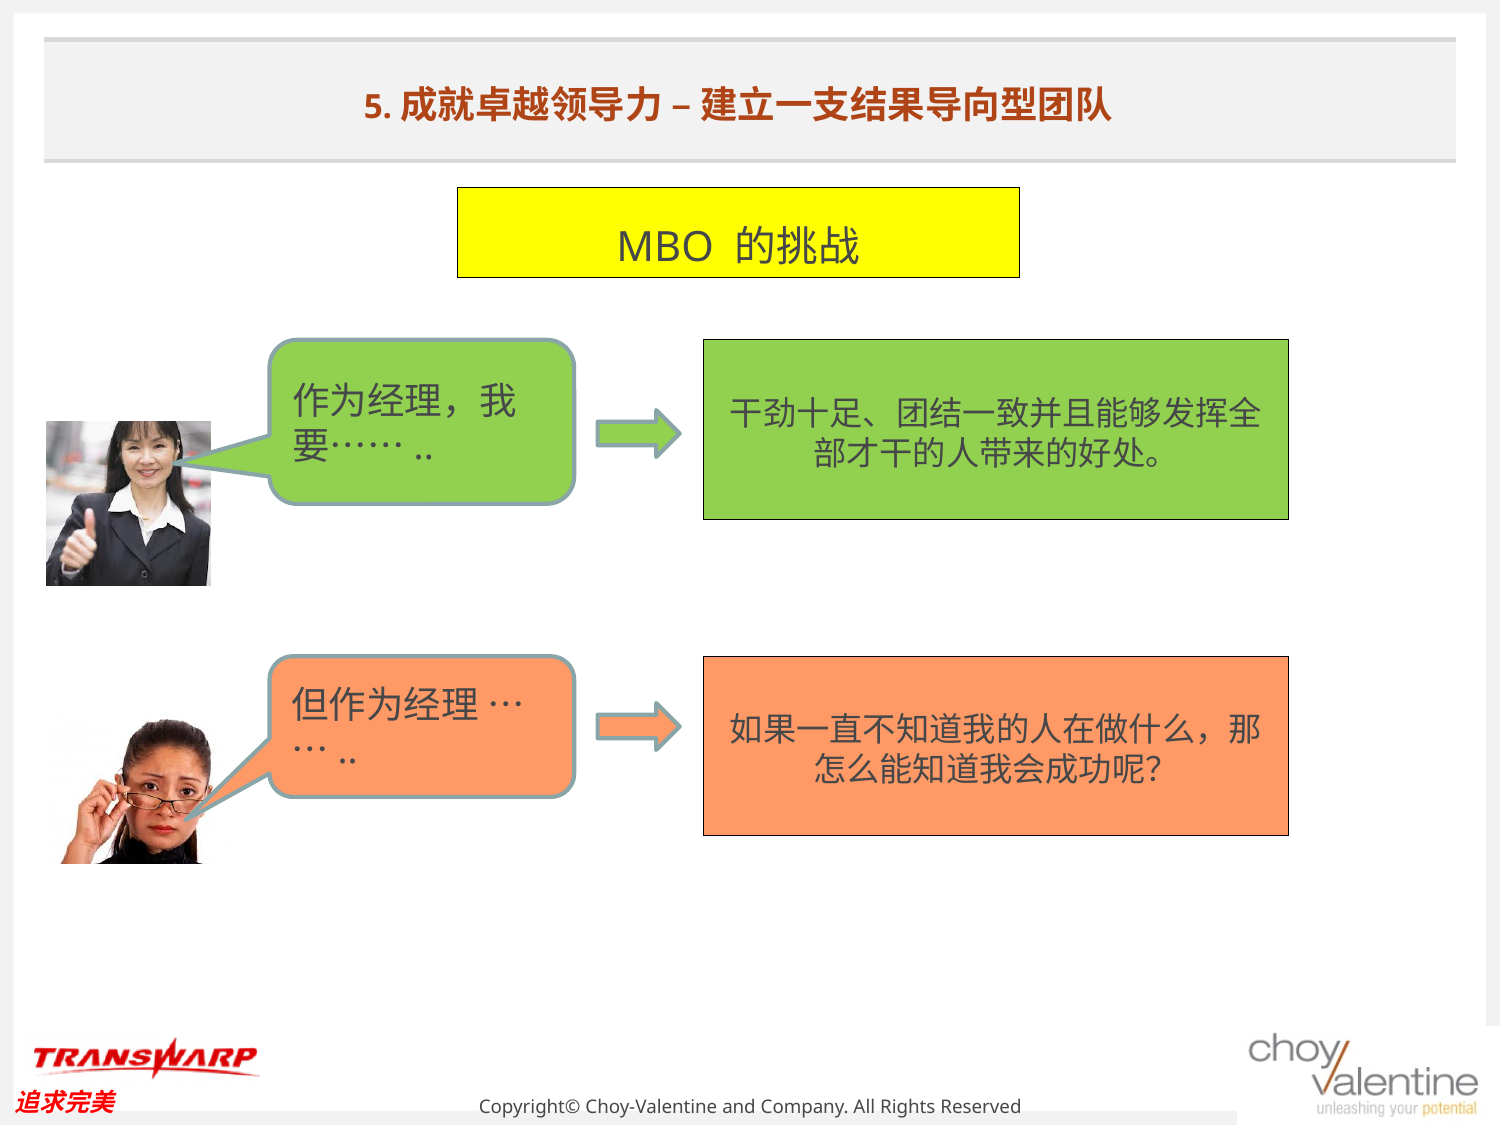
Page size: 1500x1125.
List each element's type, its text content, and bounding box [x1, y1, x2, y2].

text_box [0, 1033, 331, 1125]
text_box MBO 的挑战 [457, 187, 1020, 278]
text_box 如果一直不知道我的人在做什么，那怎么能知道我会成功呢？ [703, 656, 1289, 836]
text_box 干劲十足、团结一致并且能够发挥全部才干的人带来的好处。 [703, 339, 1289, 520]
text_box [595, 408, 682, 459]
picture [0, 0, 1500, 1125]
title 5.成就卓越领导力 – 建立一支结果导向型团队 [15, 45, 1461, 164]
text_box 作为经理，我要…….. [215, 337, 577, 506]
text_box [595, 701, 682, 752]
text_box 但作为经理 …….. [238, 654, 577, 799]
